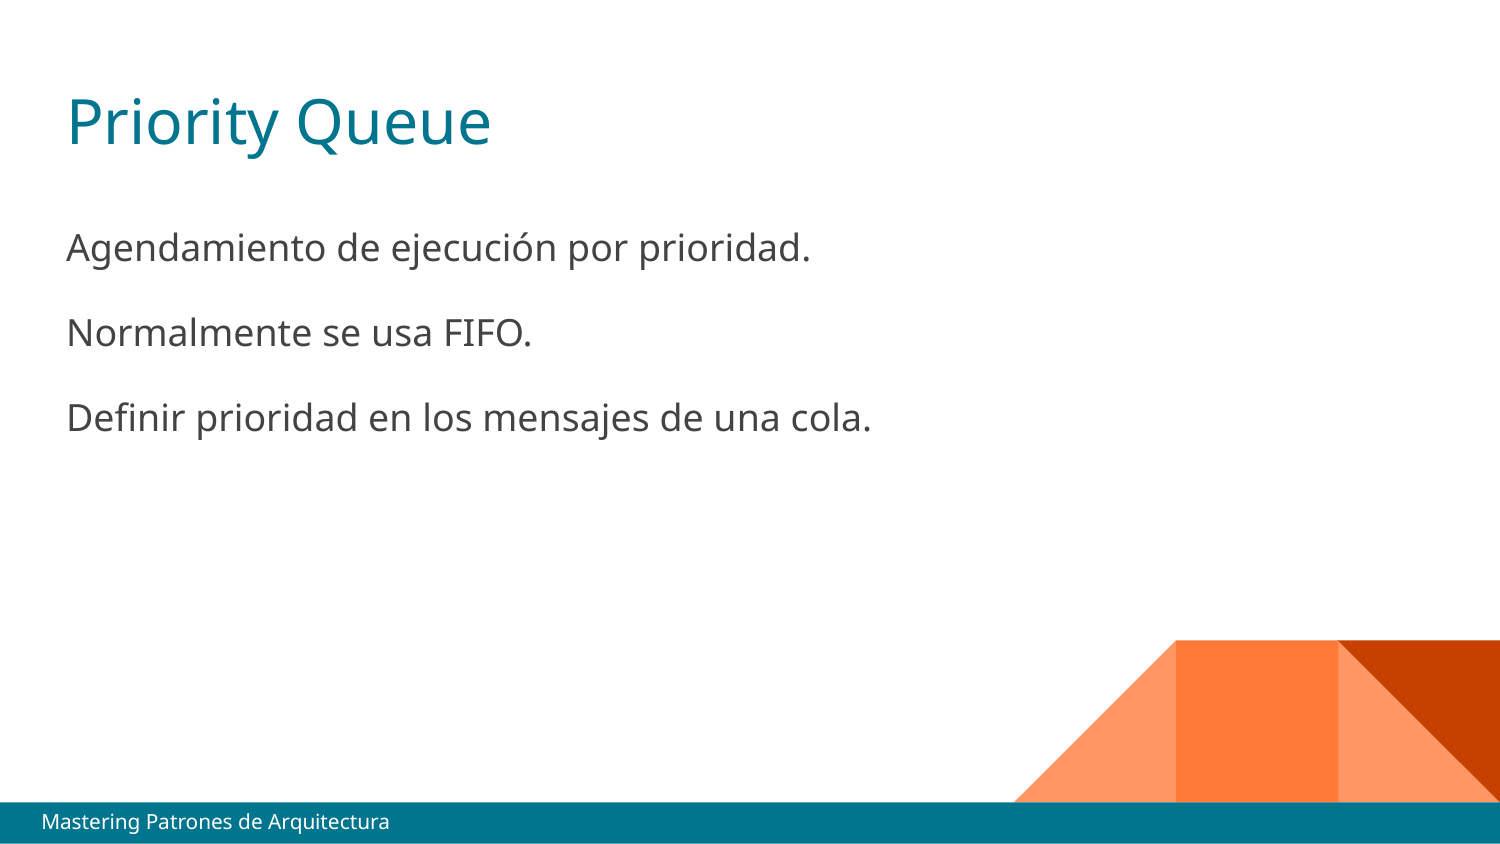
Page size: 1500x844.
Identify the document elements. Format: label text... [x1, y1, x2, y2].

list Agendamiento de ejecución por prioridad. Normalmente se usa FIFO. Definir prioridad en los mensajes de una cola. [51, 201, 1449, 750]
title Priority Queue [51, 67, 1449, 167]
